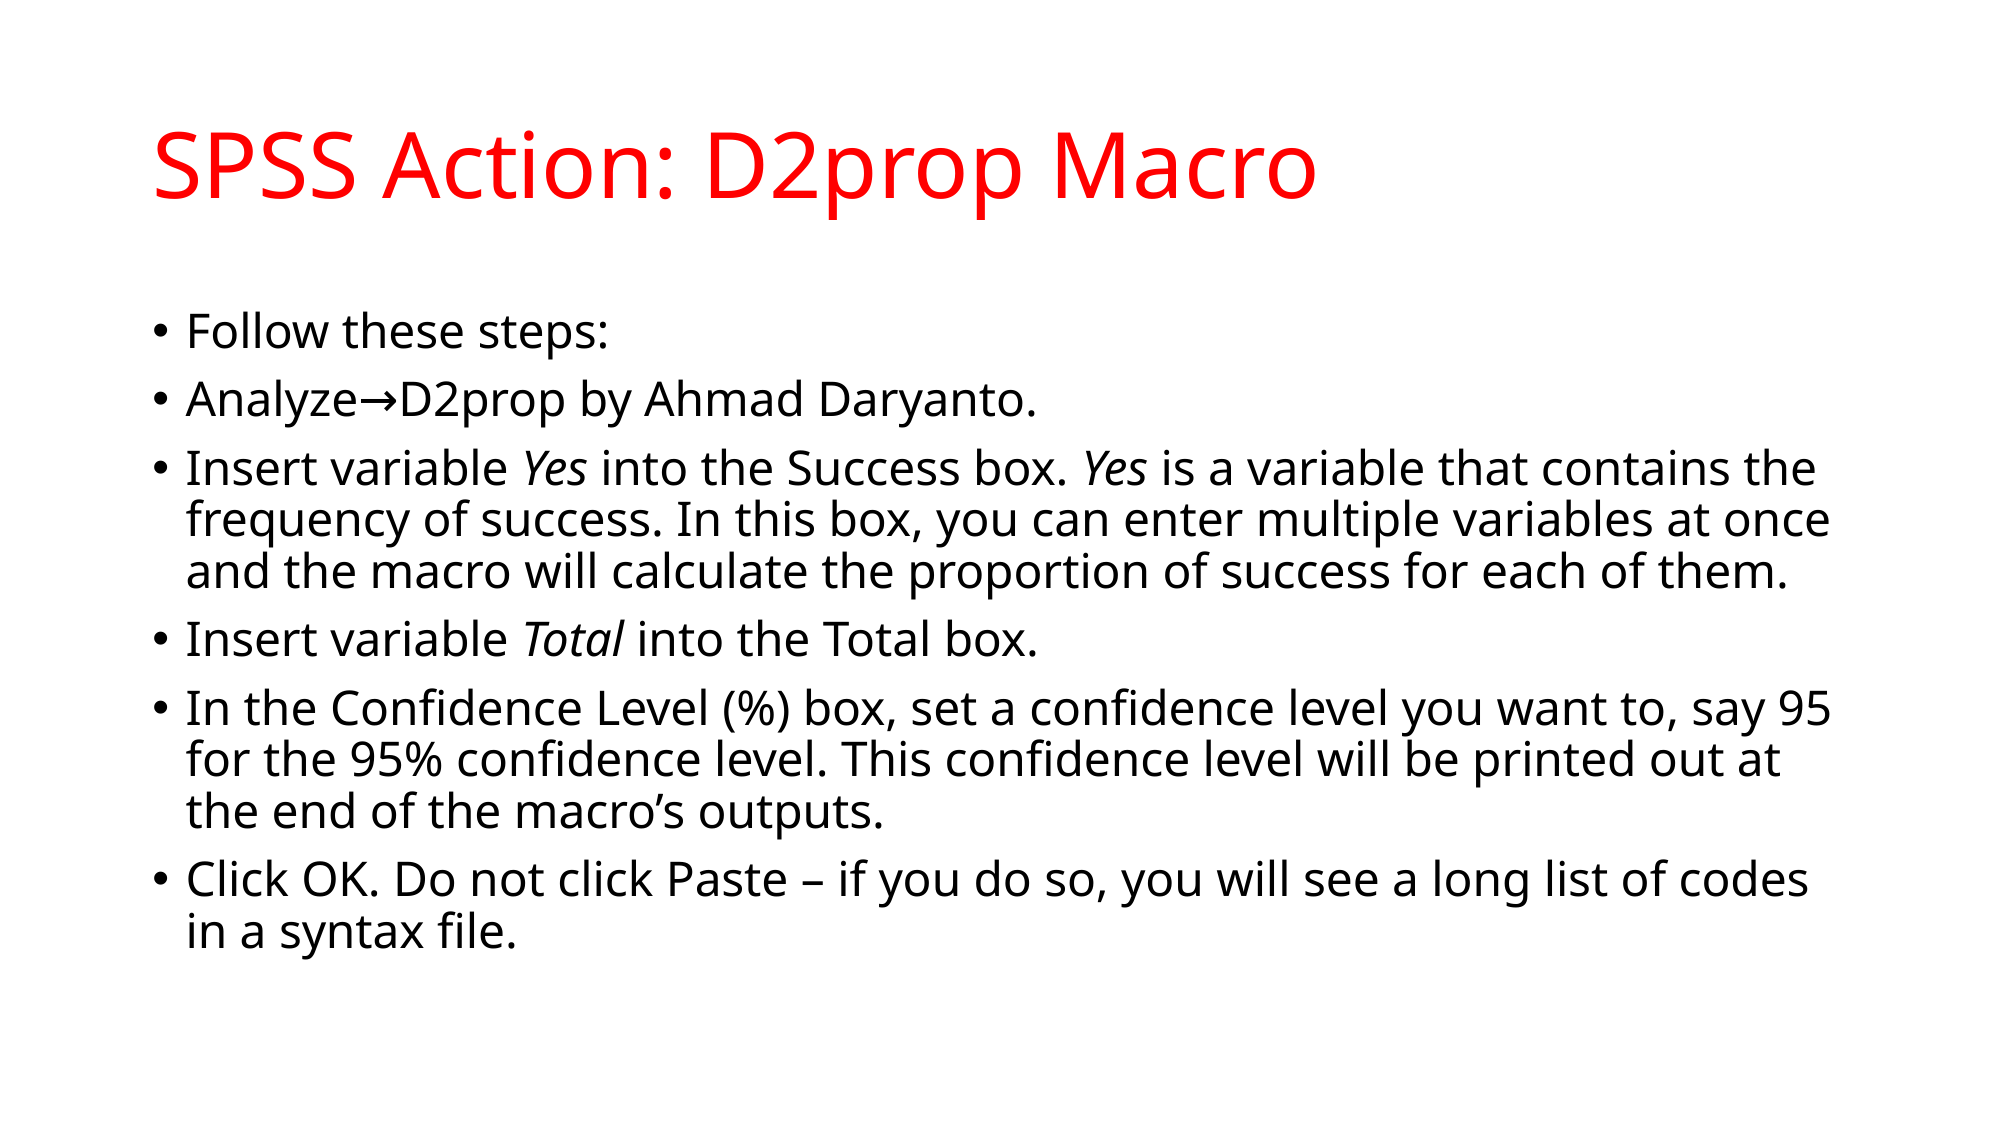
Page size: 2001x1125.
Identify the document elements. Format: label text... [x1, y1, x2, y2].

list Follow these steps: Analyze→D2prop by Ahmad Daryanto. Insert variable Yes into the Success box. Yes is a variable that contains the frequency of success. In this box, you can enter multiple variables at once and the macro will calculate the proportion of success for each of them. Insert variable Total into the Total box. In the Confidence Level (%) box, set a confidence level you want to, say 95 for the 95% confidence level. This confidence level will be printed out at the end of the macro’s outputs. Click OK. Do not click Paste – if you do so, you will see a long list of codes in a syntax file. [137, 299, 1863, 1014]
title SPSS Action: D2prop Macro [137, 59, 1863, 278]
